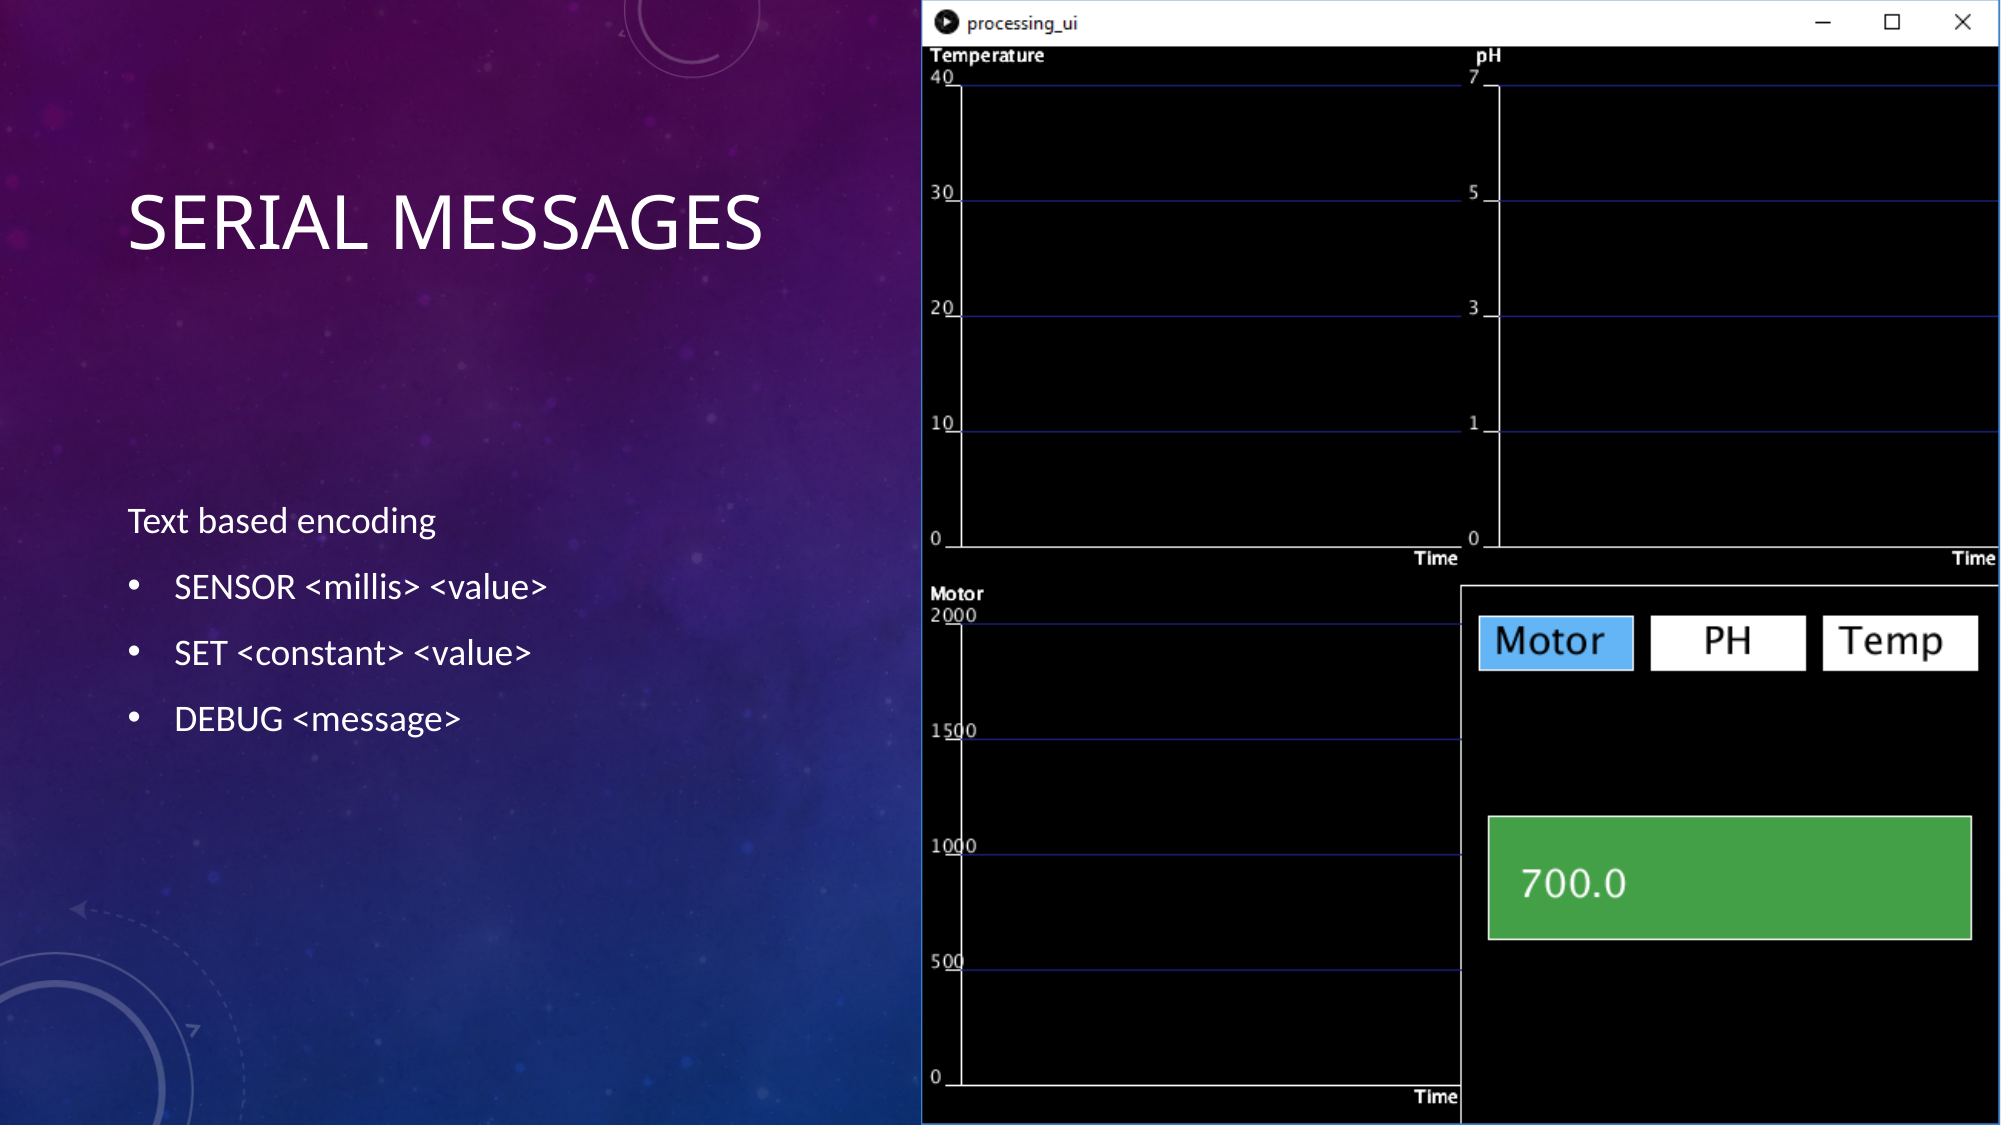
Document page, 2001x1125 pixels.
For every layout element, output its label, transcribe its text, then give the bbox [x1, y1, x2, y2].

title Serial Messages [112, 99, 914, 339]
picture [0, 0, 2001, 1125]
list Text based encoding SENSOR <millis> <value> SET <constant> <value> DEBUG <message> [112, 351, 914, 950]
